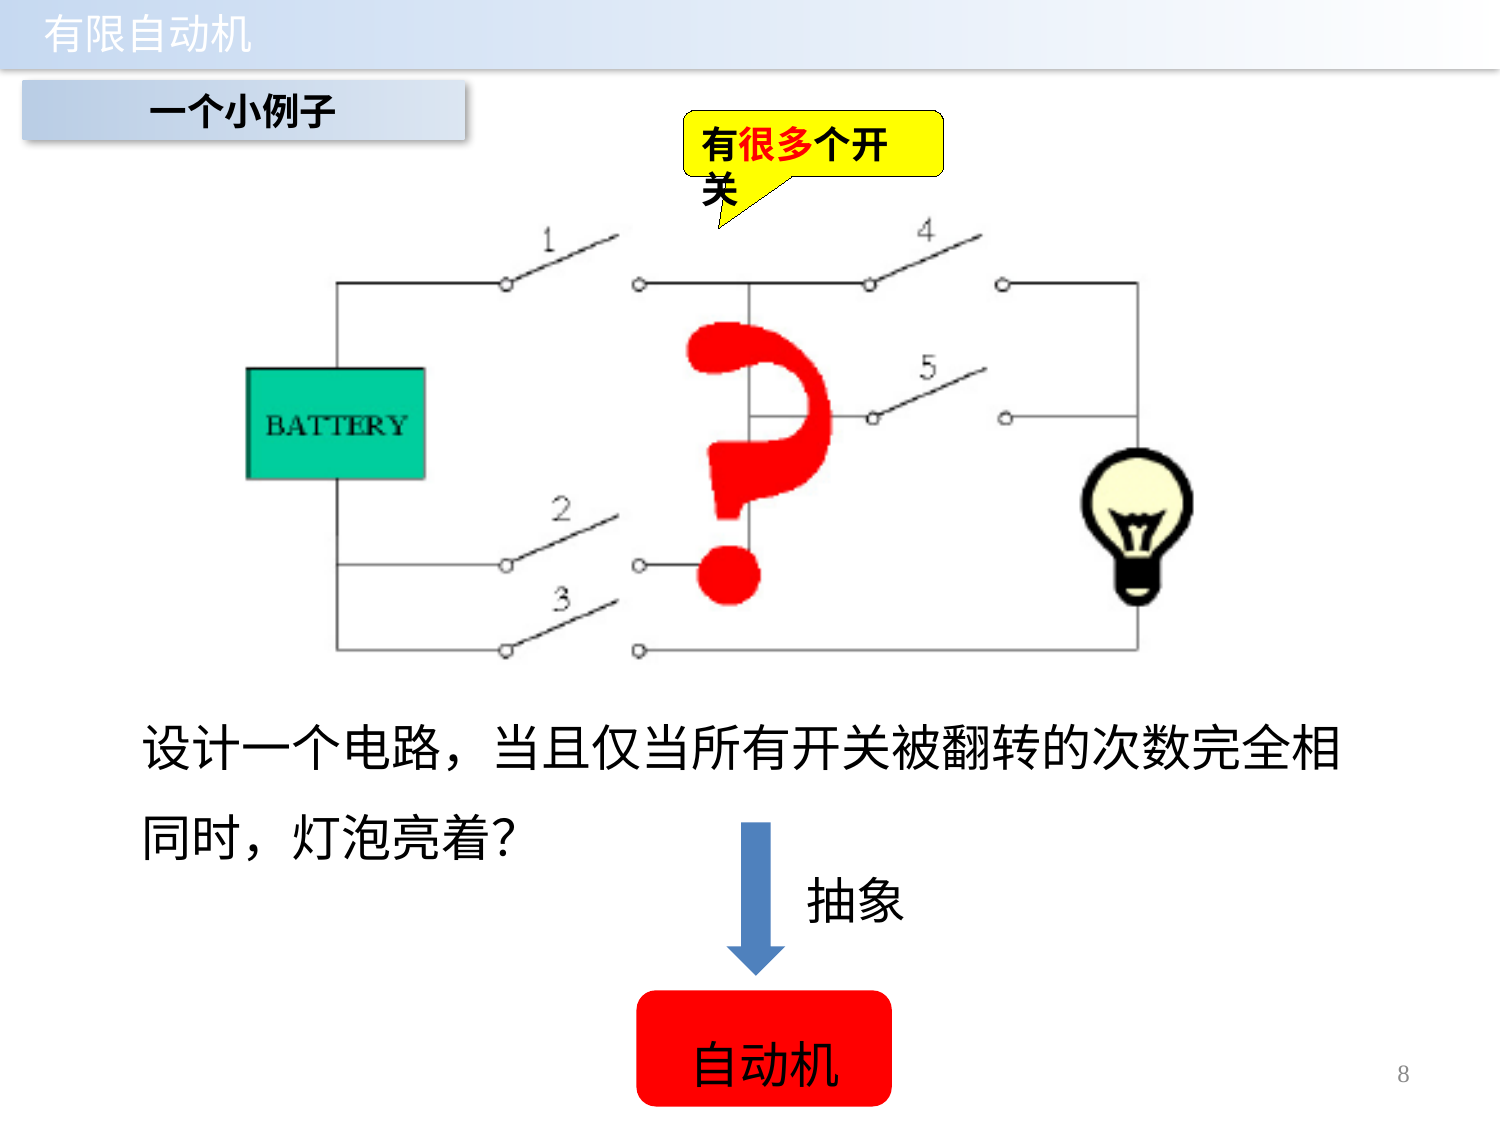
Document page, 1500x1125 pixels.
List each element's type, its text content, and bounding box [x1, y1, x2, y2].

text_box 有很多个开关 [683, 110, 944, 176]
picture [159, 177, 1369, 705]
slide_number 8 [1074, 1042, 1425, 1103]
text_box 一个小例子 [22, 80, 465, 140]
text_box 设计一个电路，当且仅当所有开关被翻转的次数完全相同时，灯泡亮着？ [126, 678, 1374, 874]
text_box 抽象 [791, 832, 946, 937]
text_box 自动机 [636, 990, 892, 1107]
text_box [724, 820, 788, 978]
